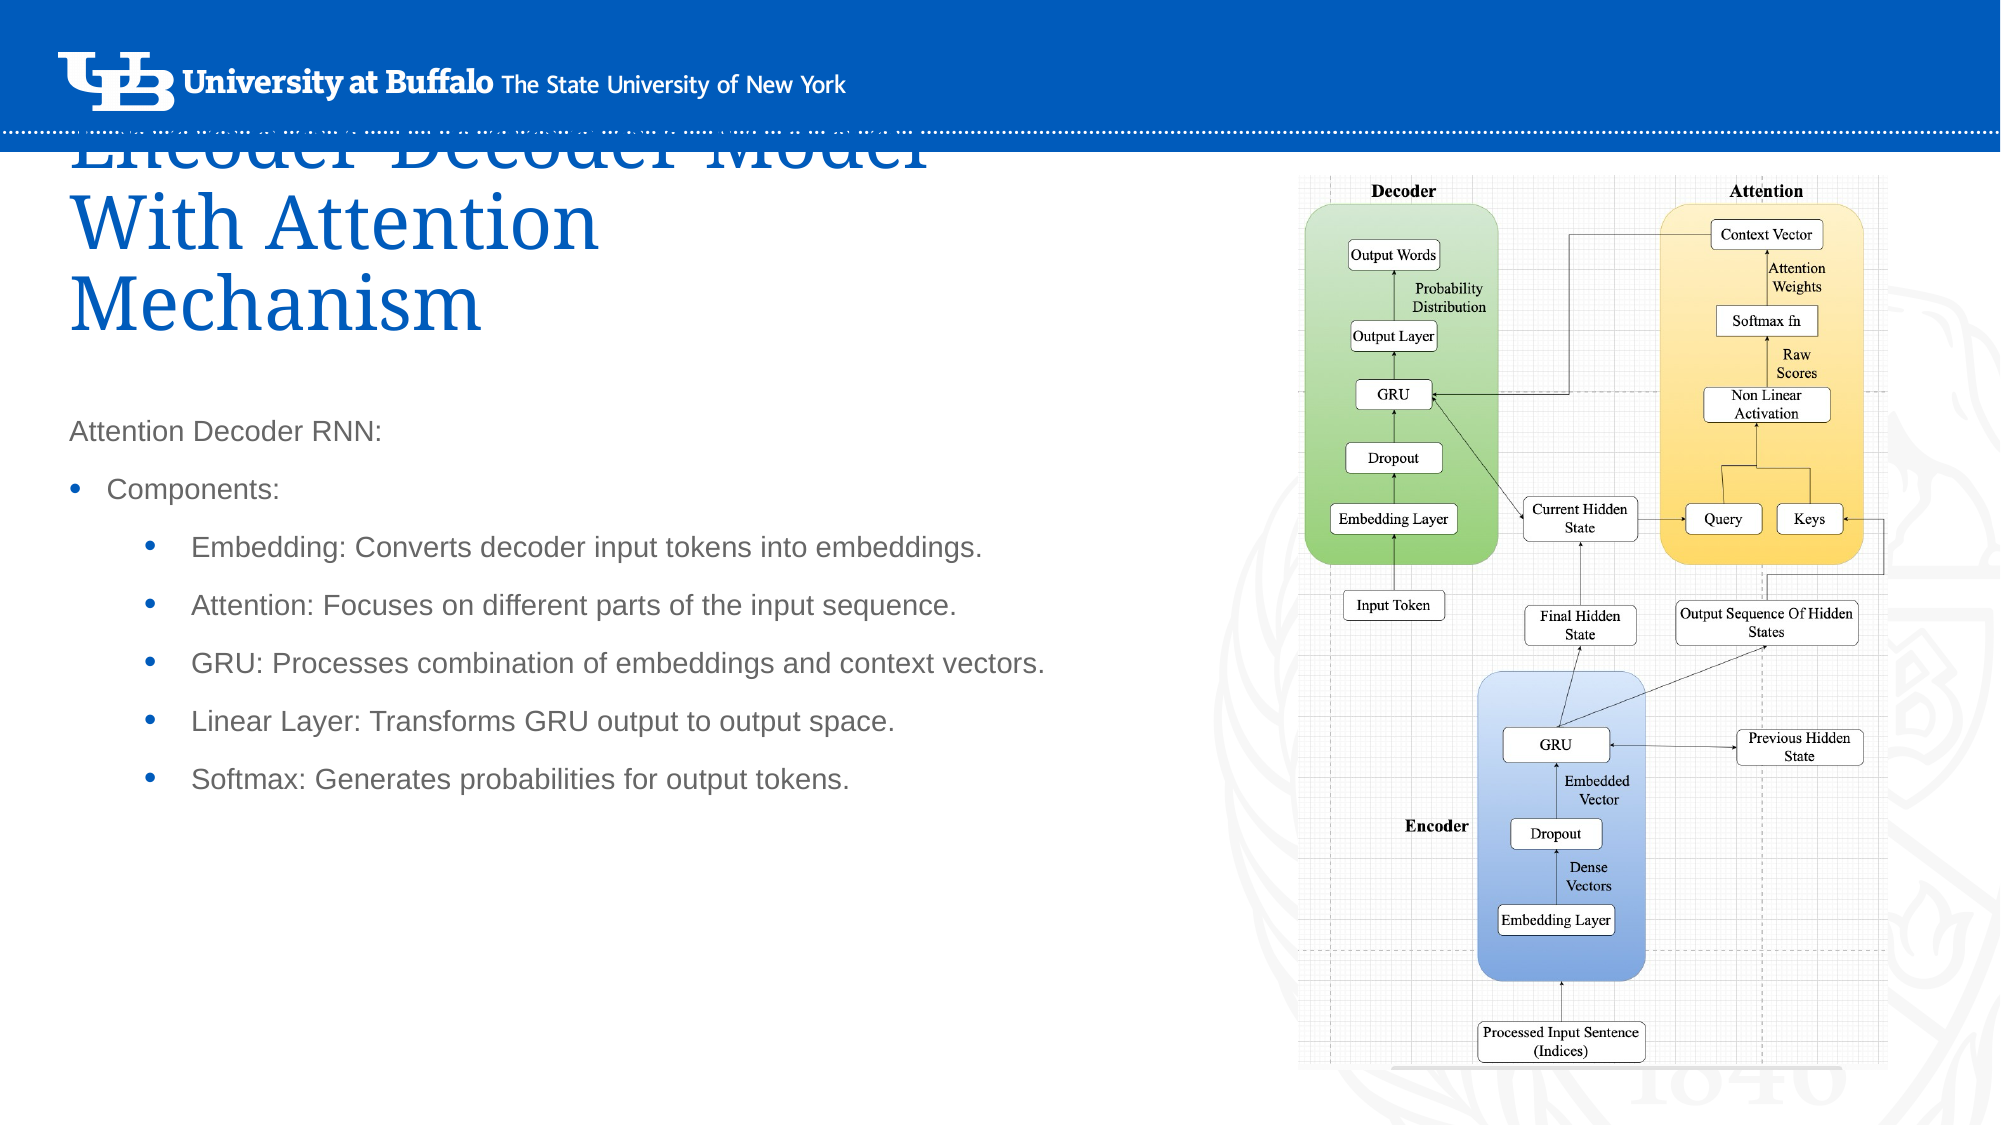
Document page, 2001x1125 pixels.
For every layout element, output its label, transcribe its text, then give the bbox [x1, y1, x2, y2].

picture [0, 0, 2001, 1125]
list Attention Decoder RNN: Components: Embedding: Converts decoder input tokens into embeddings. Attention: Focuses on different parts of the input sequence. GRU: Processes combination of embeddings and context vectors. Linear Layer: Transforms GRU output to output space. Softmax: Generates probabilities for output tokens. [54, 394, 1163, 1059]
title Encoder-Decoder Model With Attention Mechanism [54, 175, 1050, 355]
